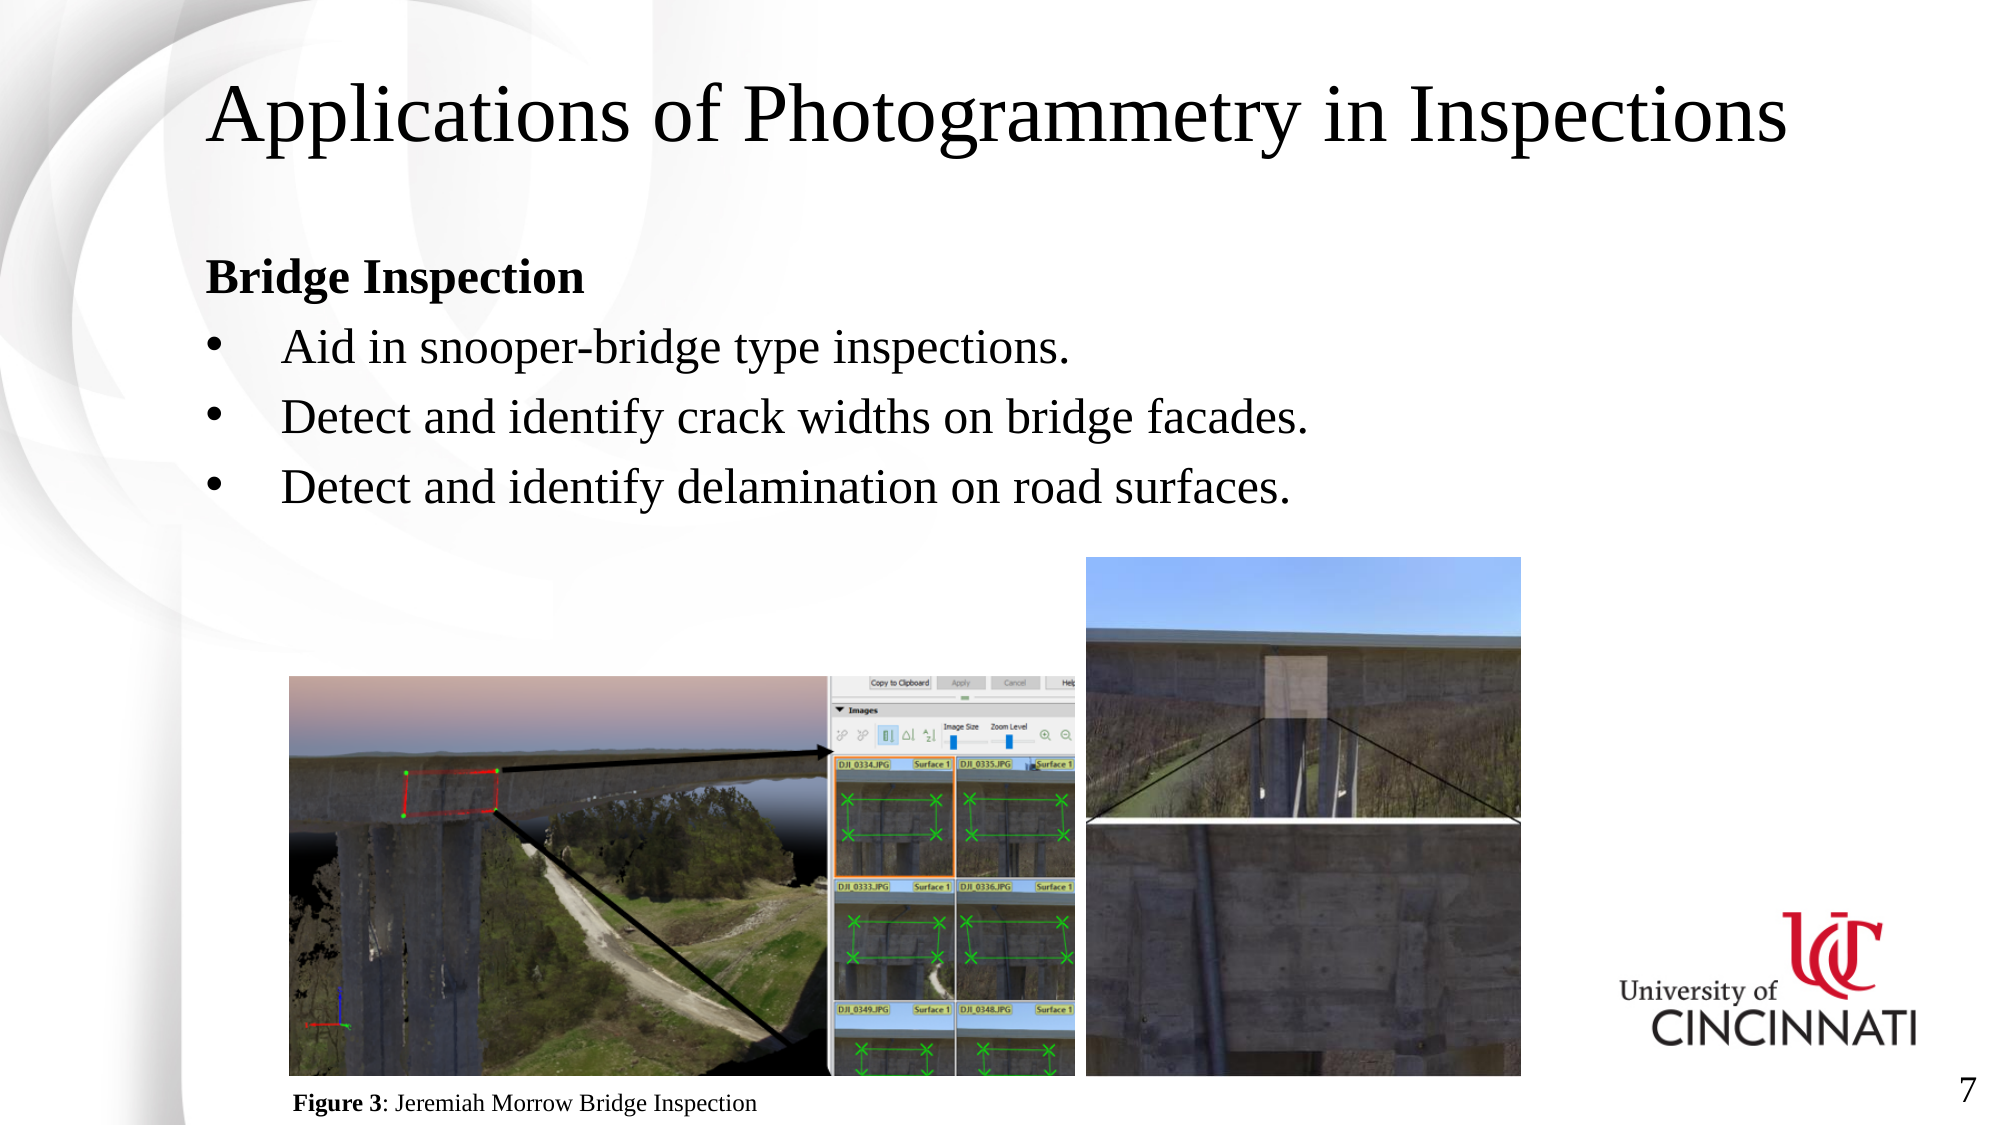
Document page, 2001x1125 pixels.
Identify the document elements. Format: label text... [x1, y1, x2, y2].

picture [0, 0, 2001, 1125]
list Bridge Inspection Aid in snooper-bridge type inspections. Detect and identify crack widths on bridge facades. Detect and identify delamination on road surfaces. [190, 235, 1741, 1026]
text_box Applications of Photogrammetry in Inspections [190, 0, 1916, 217]
text_box Figure 3: Jeremiah Morrow Bridge Inspection [278, 1079, 780, 1125]
text_box 7 [1943, 1057, 2000, 1118]
